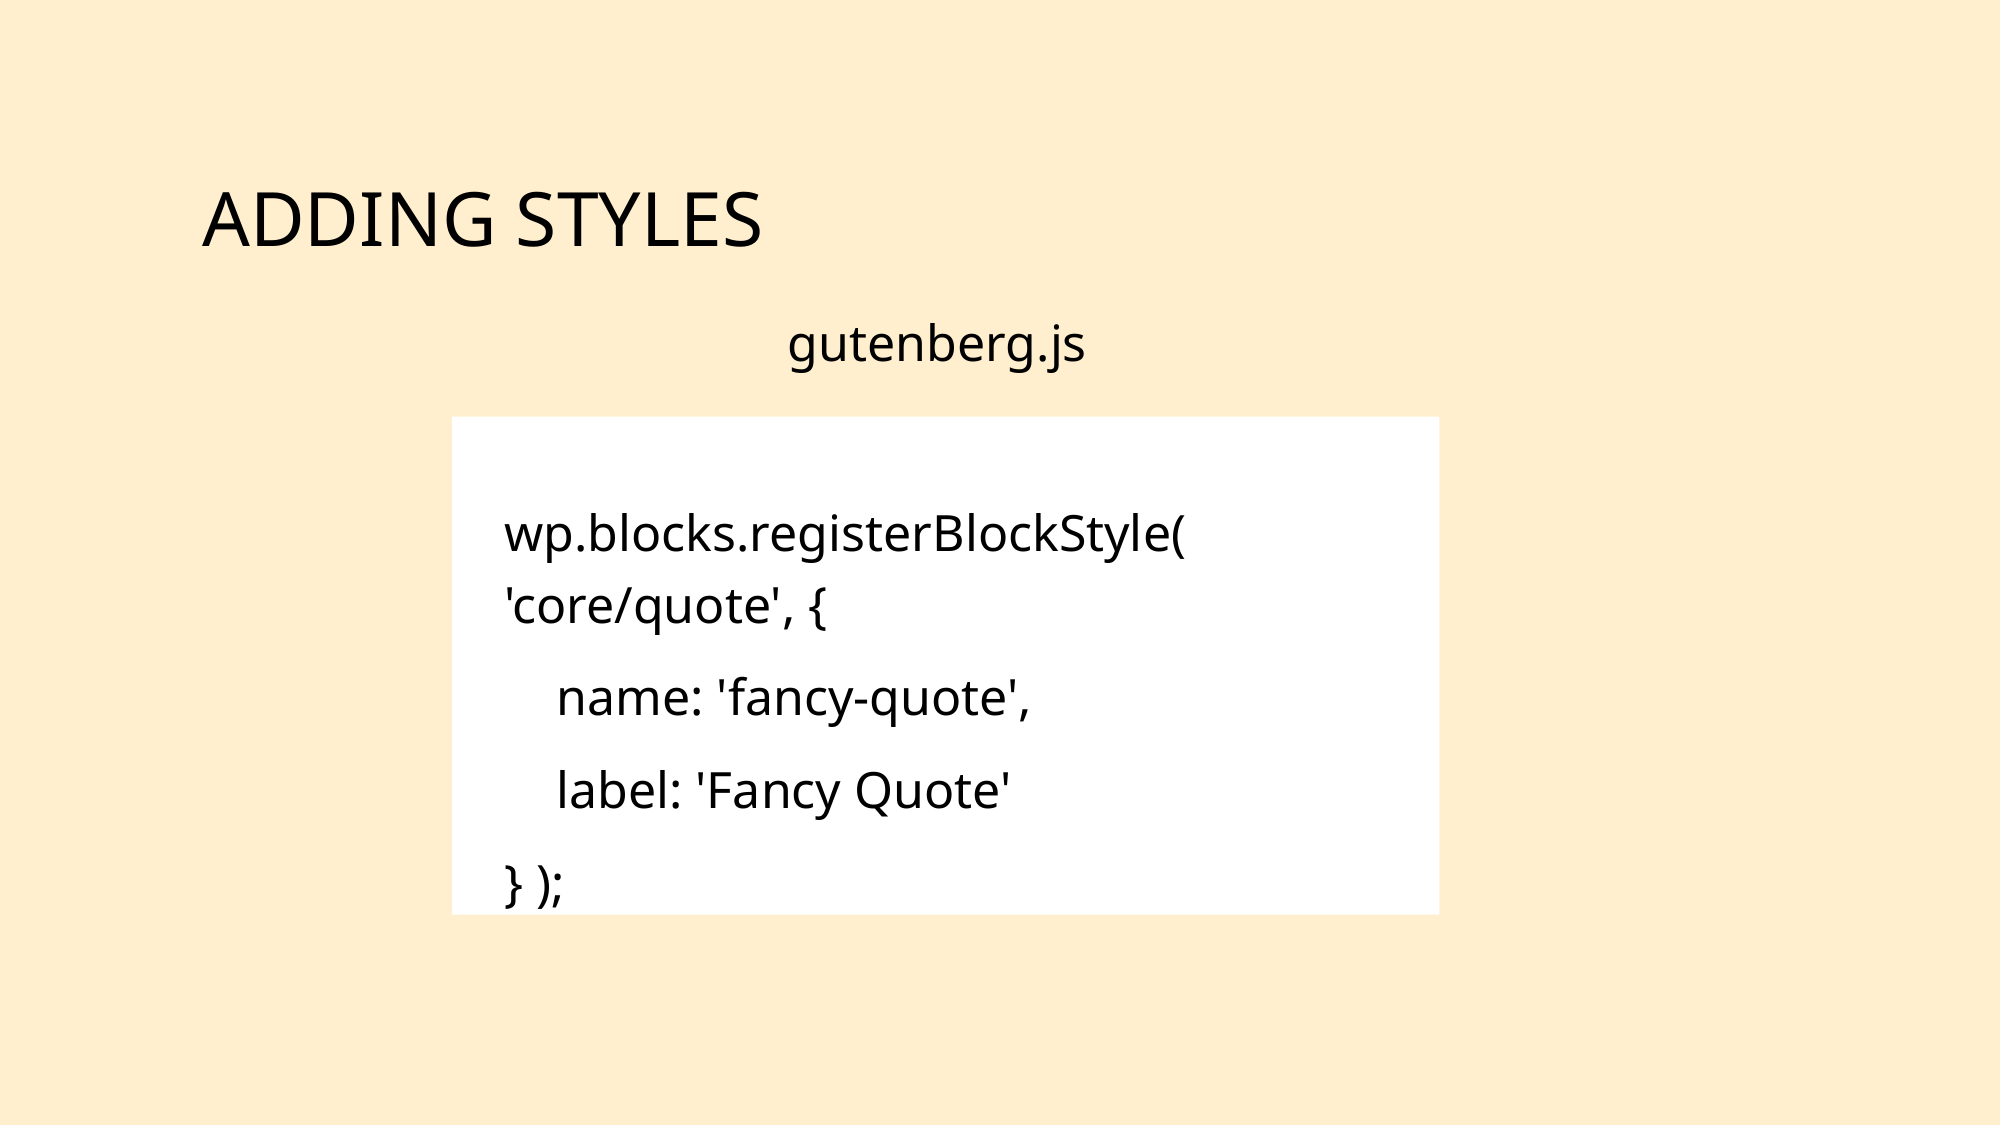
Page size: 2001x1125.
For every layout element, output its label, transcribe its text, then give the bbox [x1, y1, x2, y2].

list wp.blocks.registerBlockStyle( 'core/quote', { name: 'fancy-quote', label: 'Fancy Quote' } ); [489, 481, 1411, 865]
text_box [451, 415, 1441, 916]
text_box gutenberg.js [772, 304, 1102, 380]
title Adding Styles [187, 101, 1813, 344]
